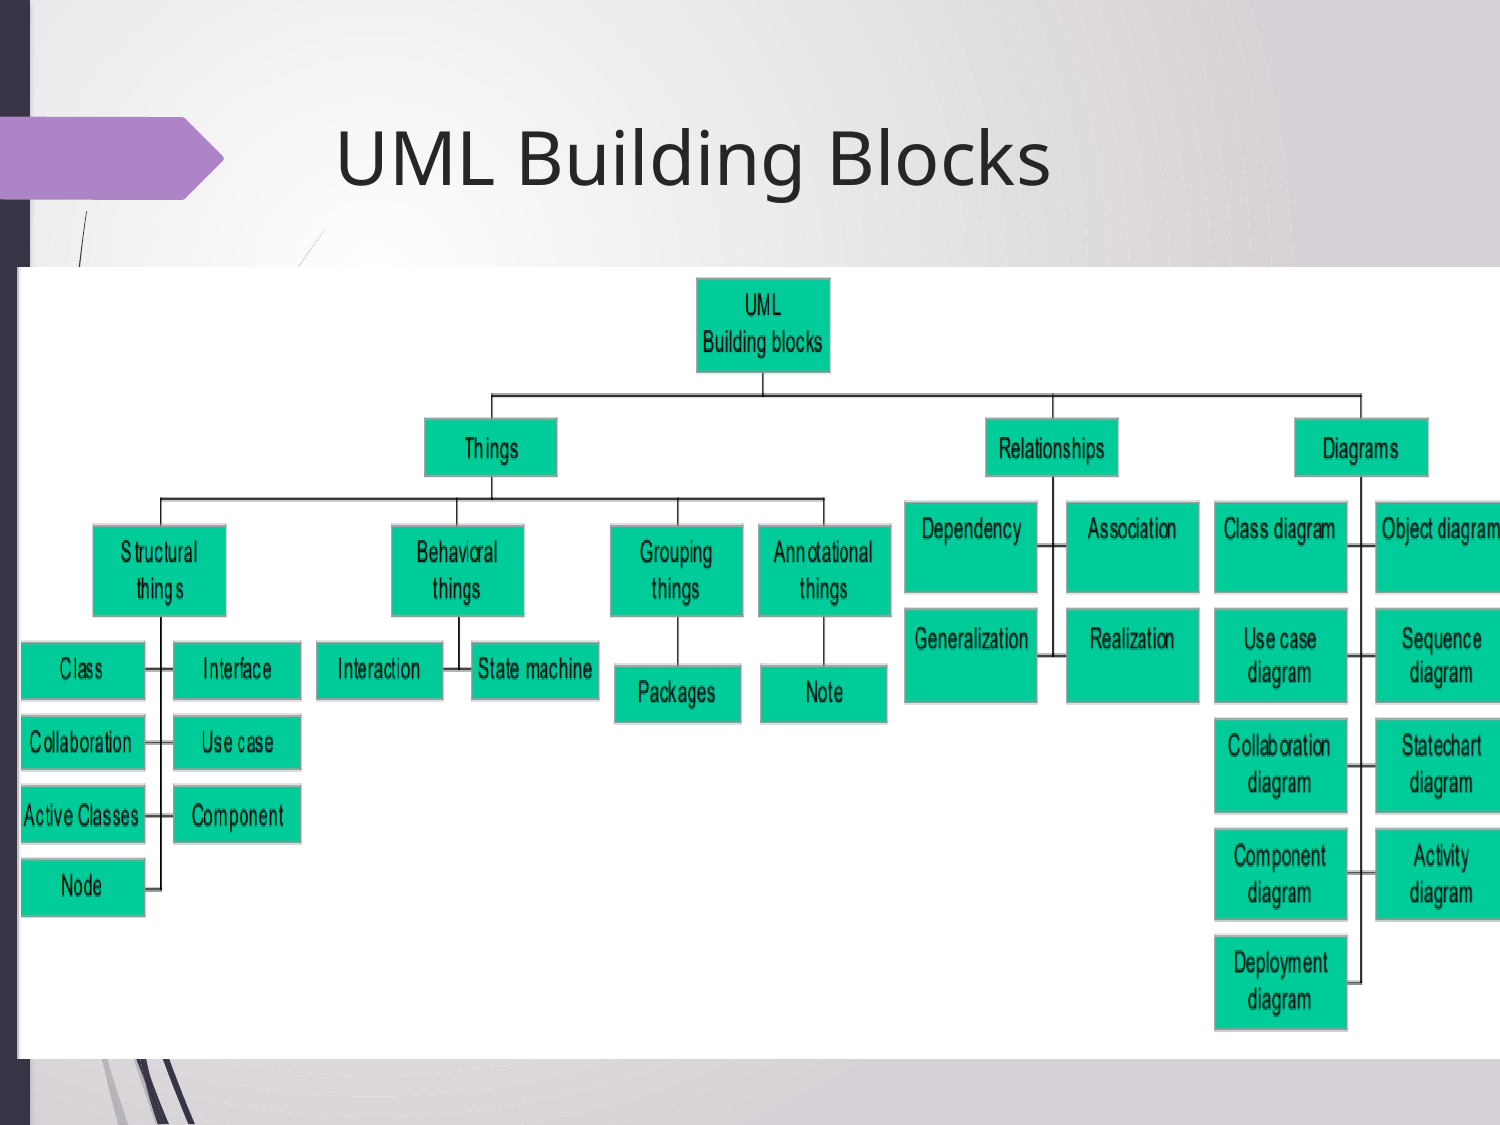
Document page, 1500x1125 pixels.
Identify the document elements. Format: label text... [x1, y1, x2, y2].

title UML Building Blocks [319, 102, 1400, 266]
picture [17, 266, 1500, 1059]
